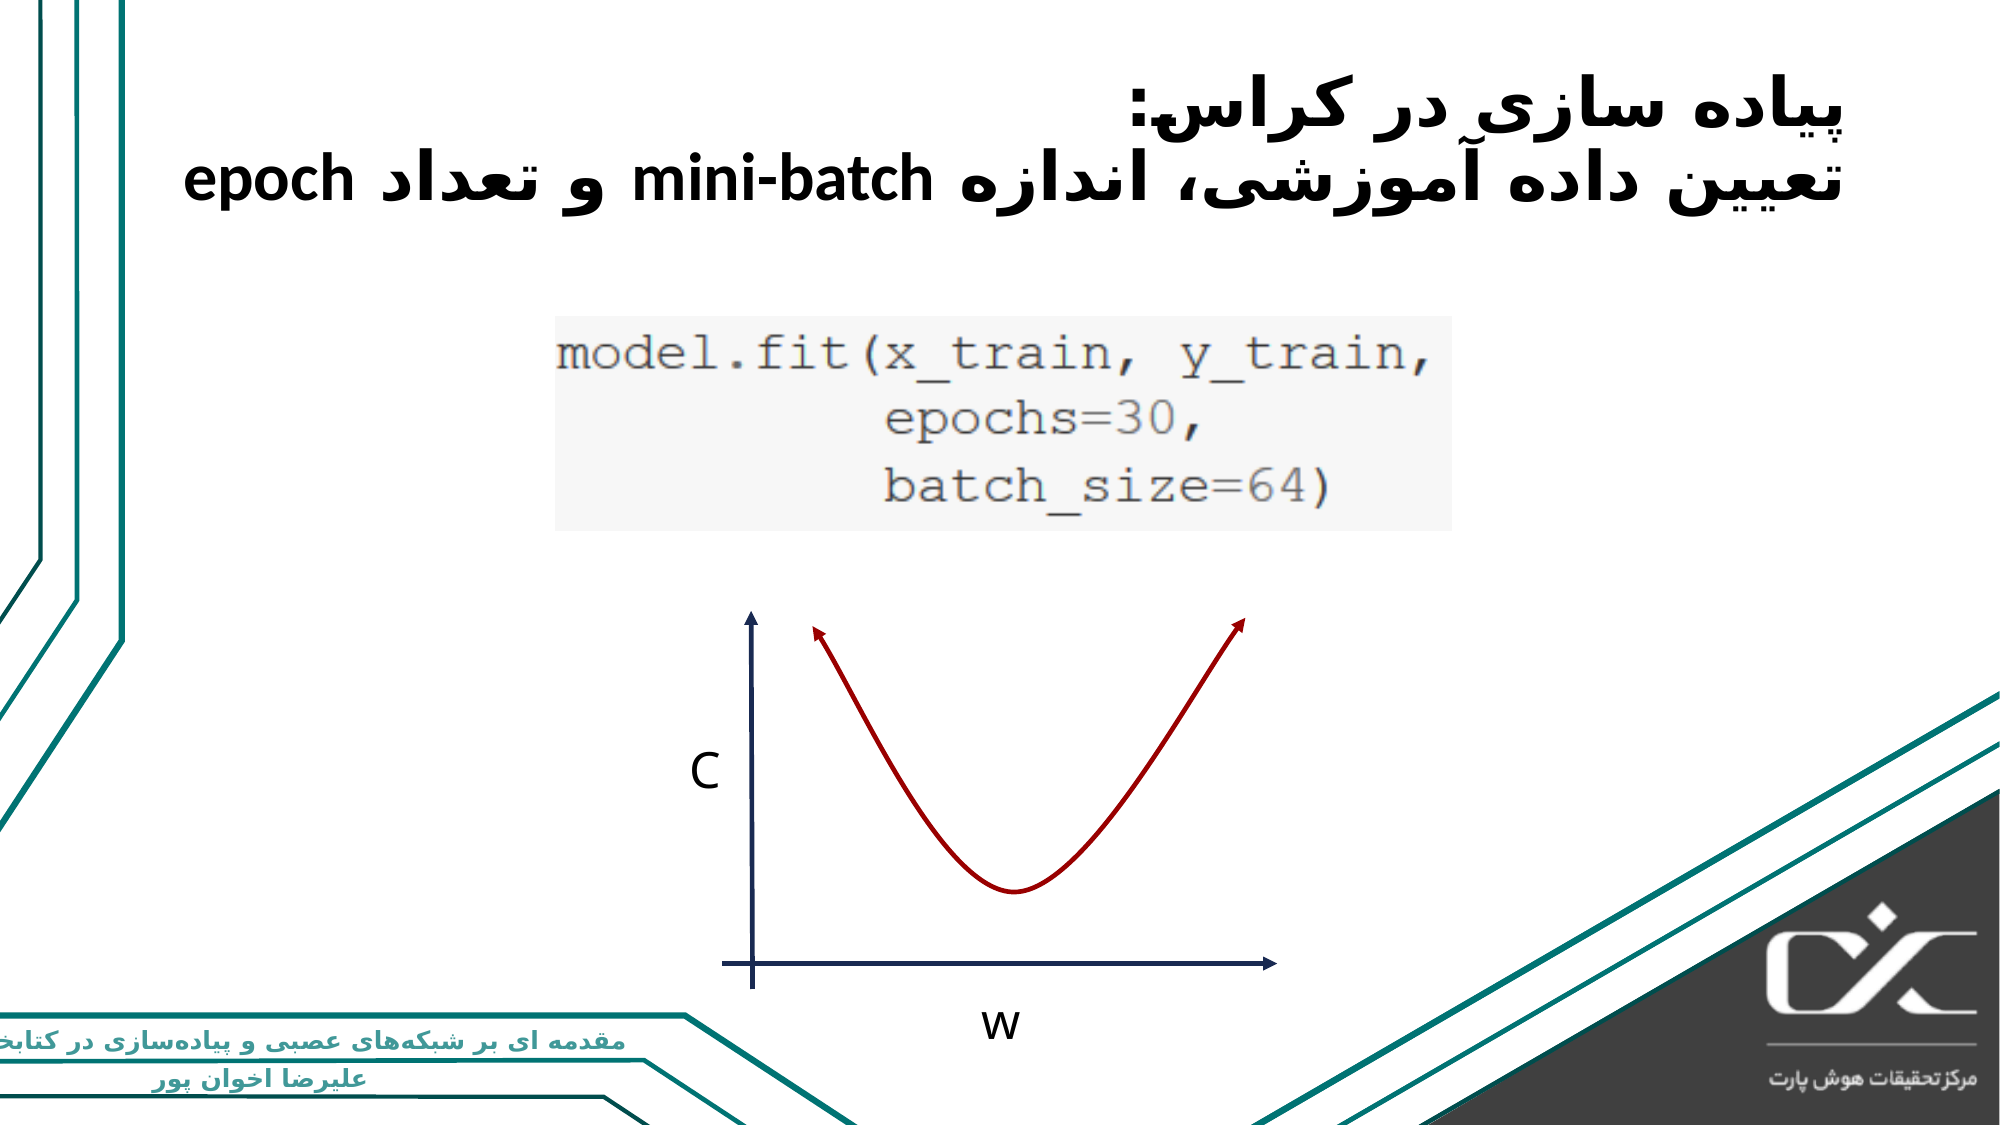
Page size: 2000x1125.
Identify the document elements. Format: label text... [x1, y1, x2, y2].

picture [1668, 874, 1768, 932]
text_box w [966, 974, 1066, 1043]
text_box [812, 617, 1246, 893]
picture [1668, 874, 1682, 882]
picture [555, 316, 1452, 531]
picture [1668, 874, 1850, 980]
text_box C [674, 723, 738, 793]
picture [1668, 874, 2000, 1121]
title پیاده سازی در کراس: تعیین داده آموزشی، اندازه mini-batch و تعداد epoch [137, 60, 1862, 278]
